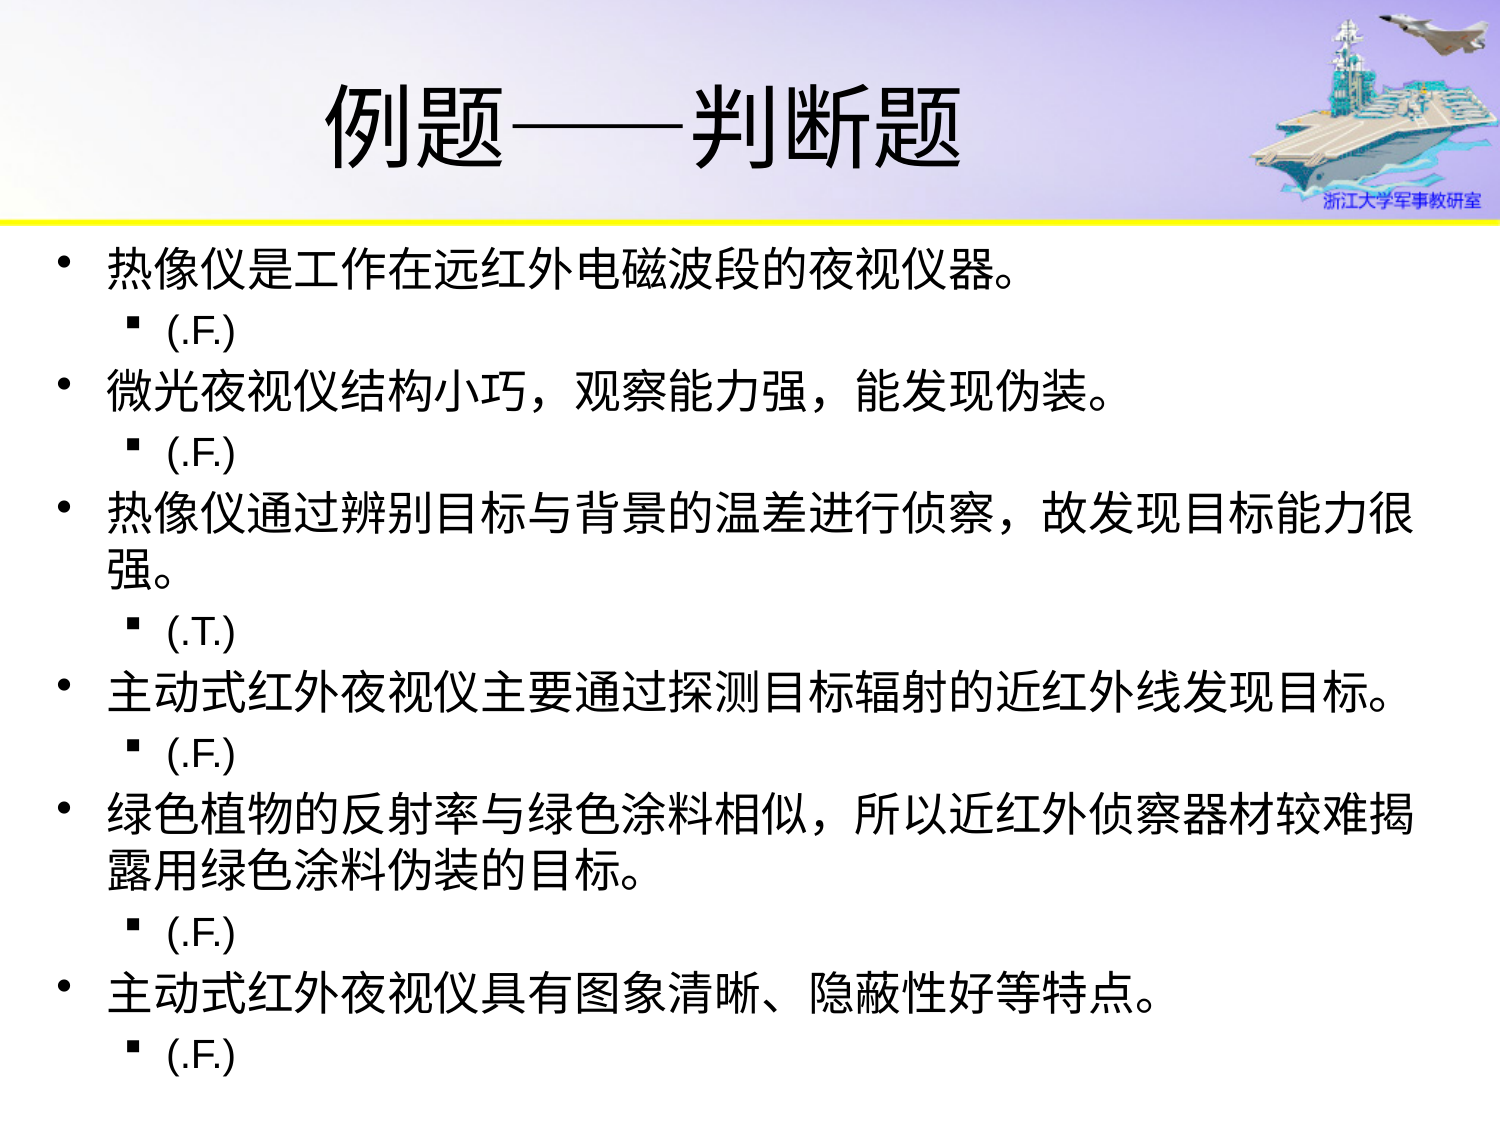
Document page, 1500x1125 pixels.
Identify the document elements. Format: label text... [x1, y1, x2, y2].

title 例题——判断题 [29, 30, 1259, 219]
picture [0, 0, 1500, 226]
list 热像仪是工作在远红外电磁波段的夜视仪器。 (.F.) 微光夜视仪结构小巧，观察能力强，能发现伪装。 (.F.) 热像仪通过辨别目标与背景的温差进行侦察，故发现目标能力很强。 (.T.) 主动式红外夜视仪主要通过探测目标辐射的近红外线发现目标。 (.F.) 绿色植物的反射率与绿色涂料相似，所以近红外侦察器材较难揭露用绿色涂料伪装的目标。 (.F.) 主动式红外夜视仪具有图象清晰、隐蔽性好等特点。 (.F.) [40, 231, 1477, 1107]
